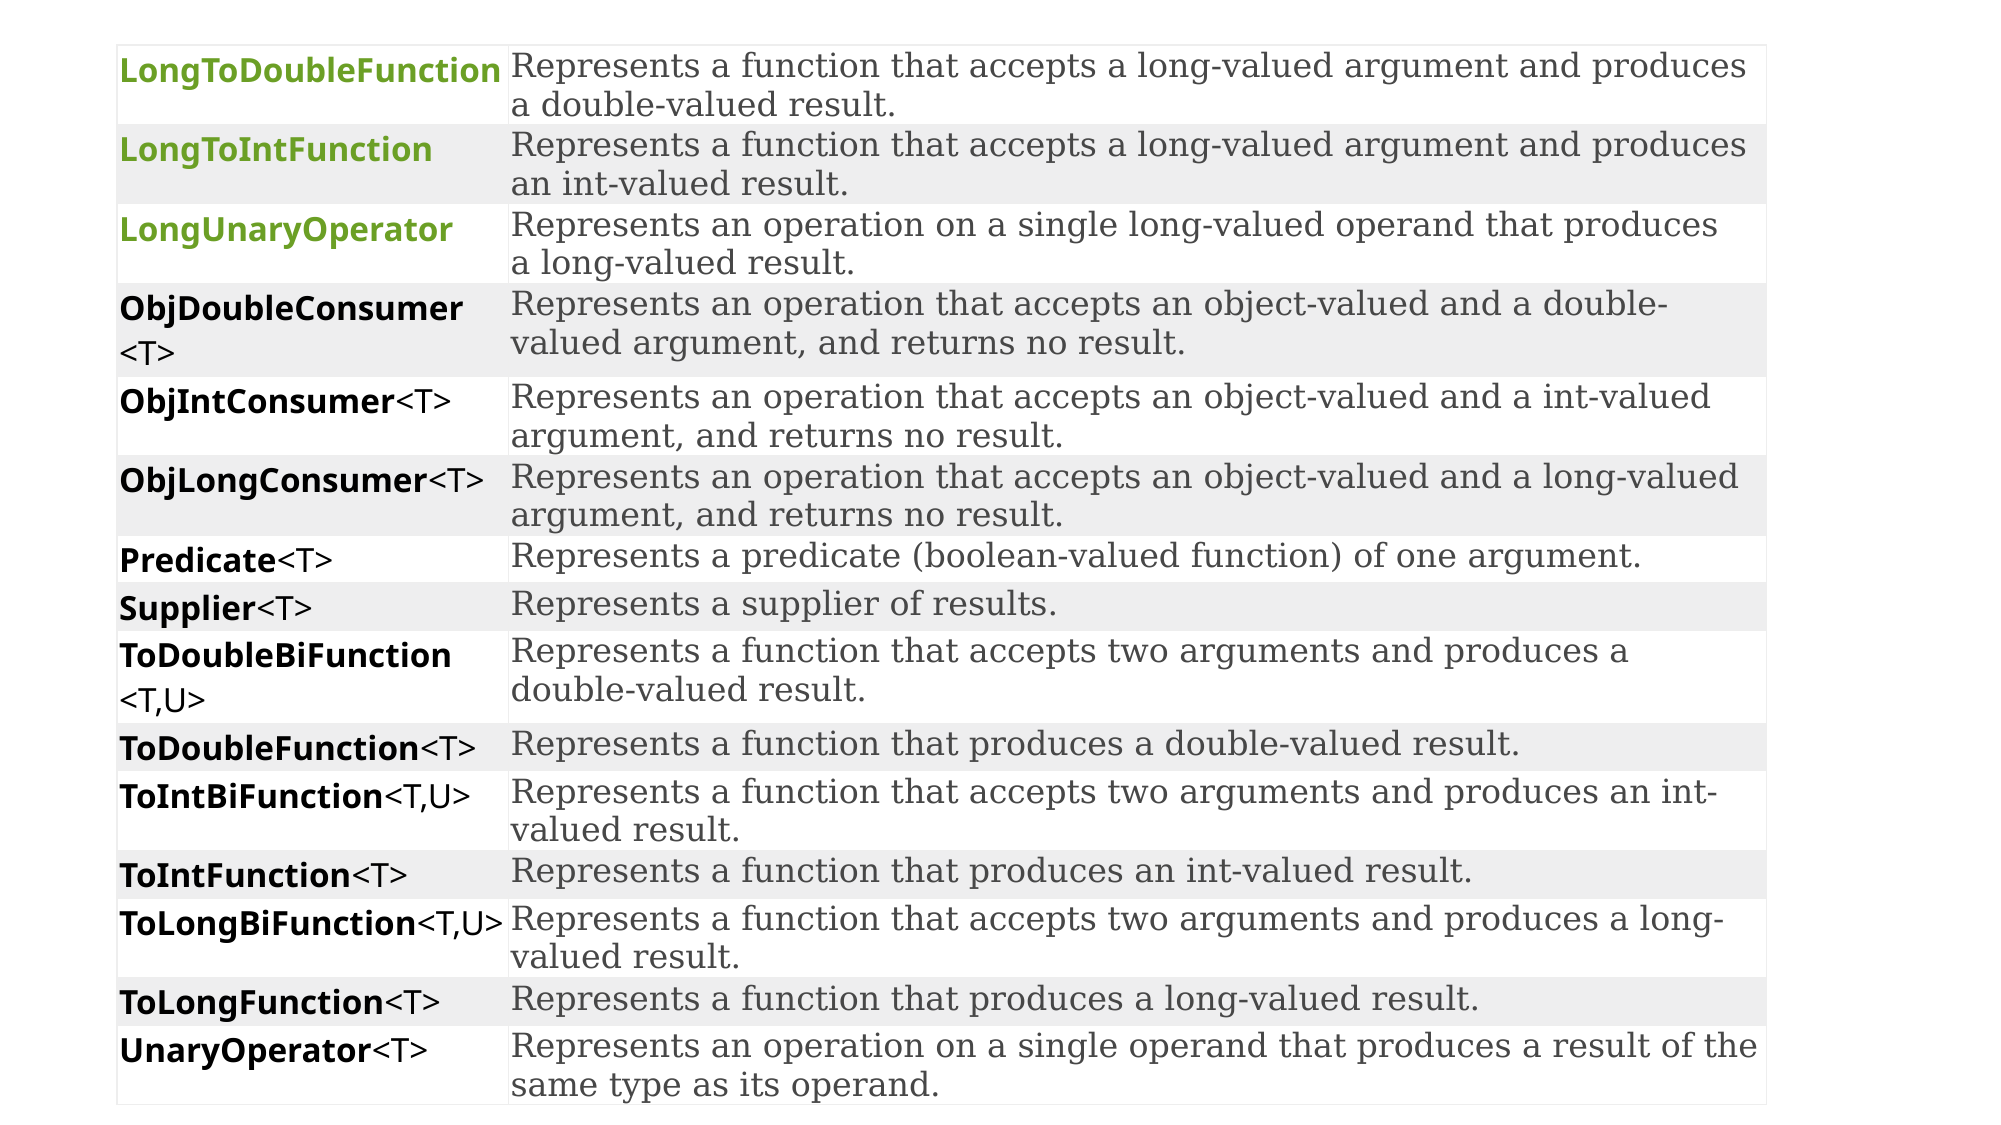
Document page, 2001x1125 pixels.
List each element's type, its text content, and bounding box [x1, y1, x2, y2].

table_cell Represents a function that accepts two arguments and produces a double-valued result. [509, 631, 1766, 723]
table_cell Represents an operation that accepts an object-valued and a int-valued argument, and returns no result. [509, 377, 1766, 455]
table_cell LongToIntFunction [118, 125, 508, 203]
table_cell ObjIntConsumer<T> [118, 377, 508, 455]
table_cell Represents a function that produces an int-valued result. [509, 851, 1766, 897]
table_cell ToDoubleBiFunction<T,U> [118, 631, 508, 723]
table_cell Represents a function that produces a double-valued result. [509, 724, 1766, 770]
table_cell ToIntBiFunction<T,U> [118, 771, 508, 850]
table_header LongToDoubleFunction [118, 46, 508, 124]
table_cell ObjLongConsumer<T> [118, 456, 508, 535]
table_cell Represents an operation that accepts an object-valued and a double-valued argument, and returns no result. [509, 284, 1766, 376]
table_cell Represents a function that accepts two arguments and produces a long-valued result. [509, 899, 1766, 977]
table_cell Represents an operation that accepts an object-valued and a long-valued argument, and returns no result. [509, 456, 1766, 535]
table_cell Represents an operation on a single operand that produces a result of the same type as its operand. [509, 1026, 1766, 1104]
table_cell Represents a function that produces a long-valued result. [509, 978, 1766, 1025]
table_cell ToIntFunction<T> [118, 851, 508, 897]
table_cell Supplier<T> [118, 583, 508, 630]
table_cell UnaryOperator<T> [118, 1026, 508, 1104]
table_cell Represents a function that accepts a long-valued argument and produces an int-valued result. [509, 125, 1766, 203]
table_cell Predicate<T> [118, 536, 508, 582]
table_cell ToLongFunction<T> [118, 978, 508, 1025]
table_cell Represents a supplier of results. [509, 583, 1766, 630]
table_cell ToDoubleFunction<T> [118, 724, 508, 770]
table_cell ObjDoubleConsumer<T> [118, 284, 508, 376]
table_cell ToLongBiFunction<T,U> [118, 899, 508, 977]
table_cell Represents a function that accepts two arguments and produces an int-valued result. [509, 771, 1766, 850]
table_cell LongUnaryOperator [118, 204, 508, 283]
table_header Represents a function that accepts a long-valued argument and produces a double-valued result. [509, 46, 1766, 124]
table_cell Represents an operation on a single long-valued operand that produces a long-valued result. [509, 204, 1766, 283]
table_cell Represents a predicate (boolean-valued function) of one argument. [509, 536, 1766, 582]
